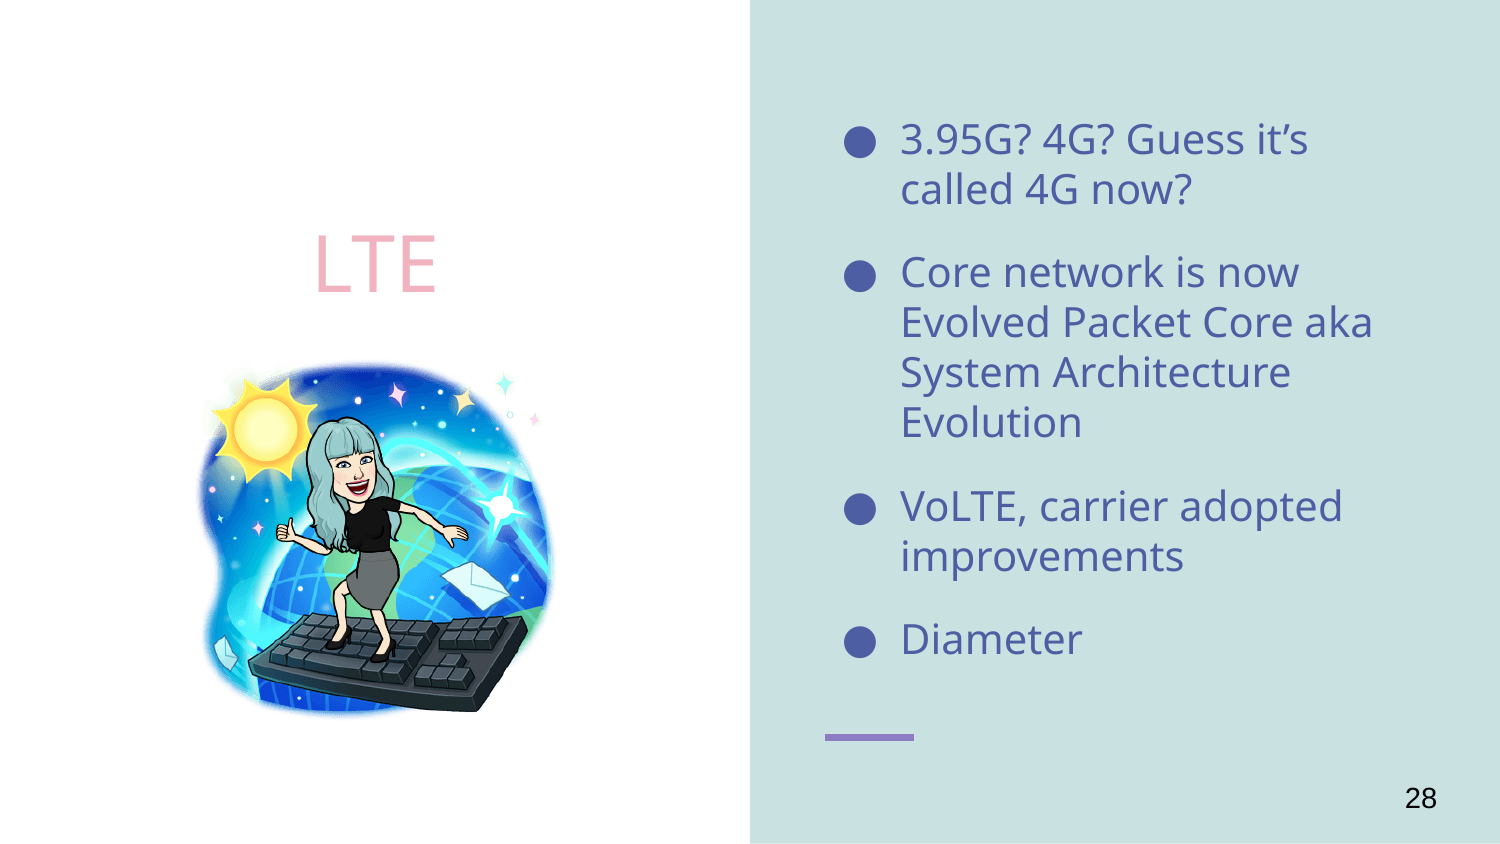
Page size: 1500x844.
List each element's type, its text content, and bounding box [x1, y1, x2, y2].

picture [189, 353, 562, 726]
list 3.95G? 4G? Guess it’s called 4G now? Core network is now Evolved Packet Core aka System Architecture Evolution VoLTE, carrier adopted improvements Diameter [810, 118, 1440, 725]
slide_number ‹#› [1389, 764, 1480, 830]
title LTE [43, 198, 708, 446]
